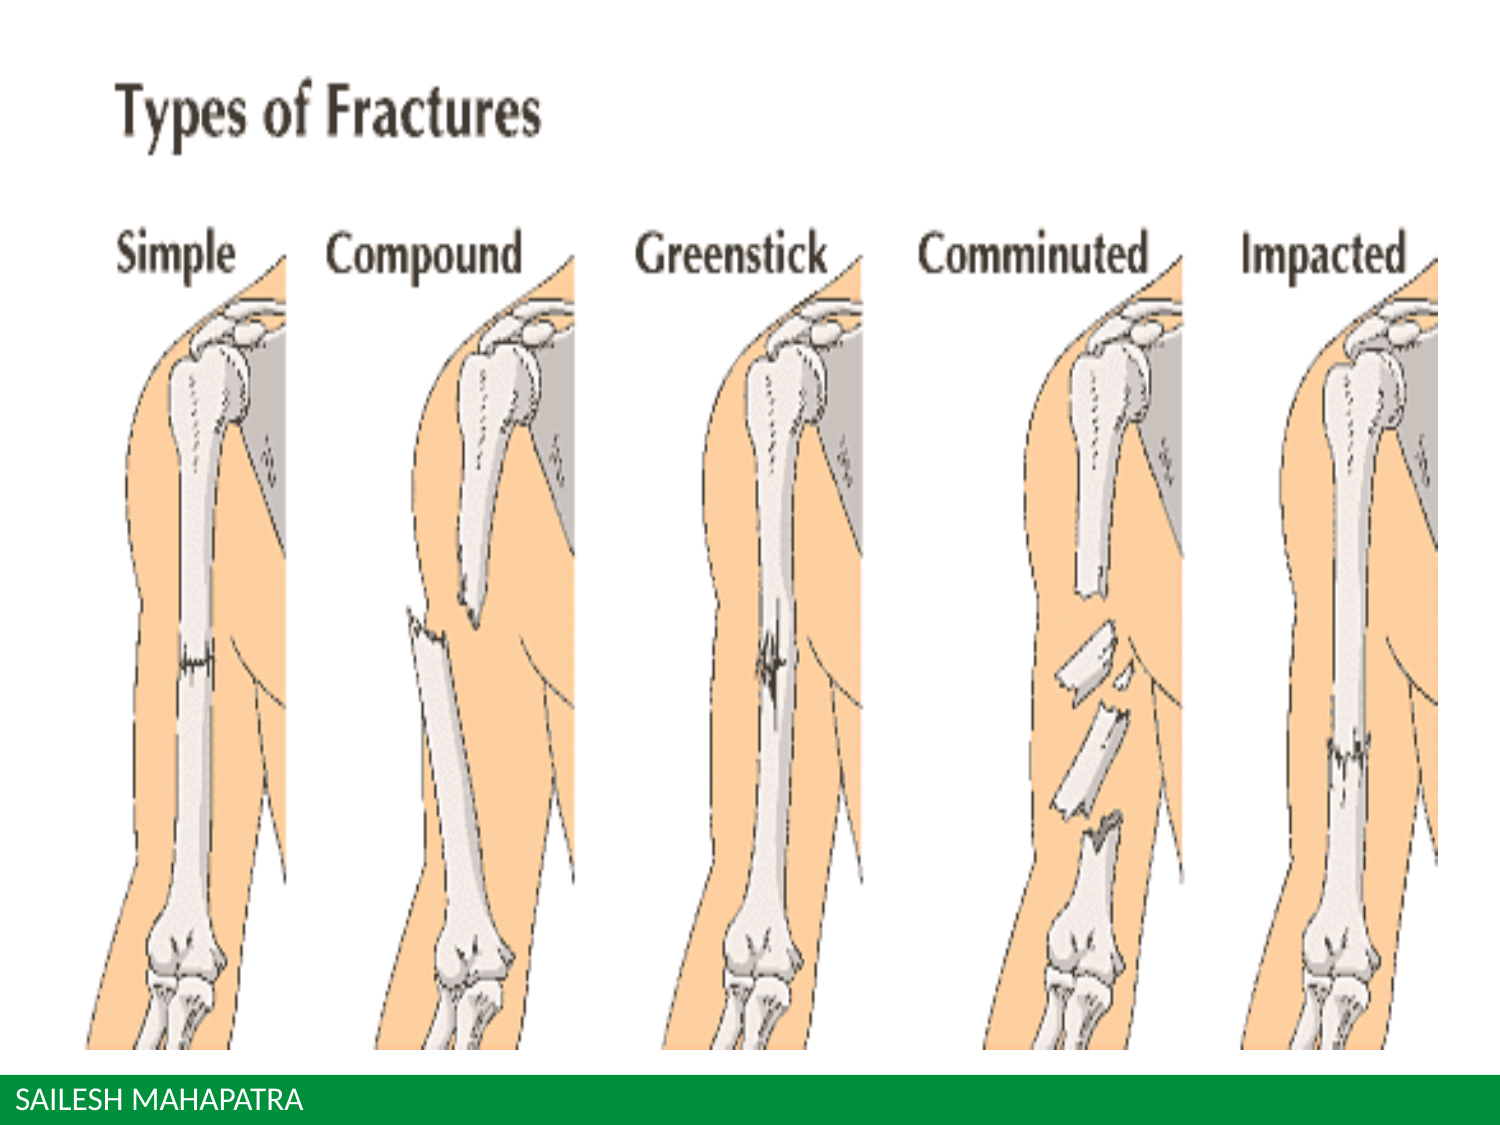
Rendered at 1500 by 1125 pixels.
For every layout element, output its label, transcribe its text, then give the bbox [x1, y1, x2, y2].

picture [74, 49, 1438, 1051]
text_box SAILESH MAHAPATRA [0, 1074, 1500, 1125]
